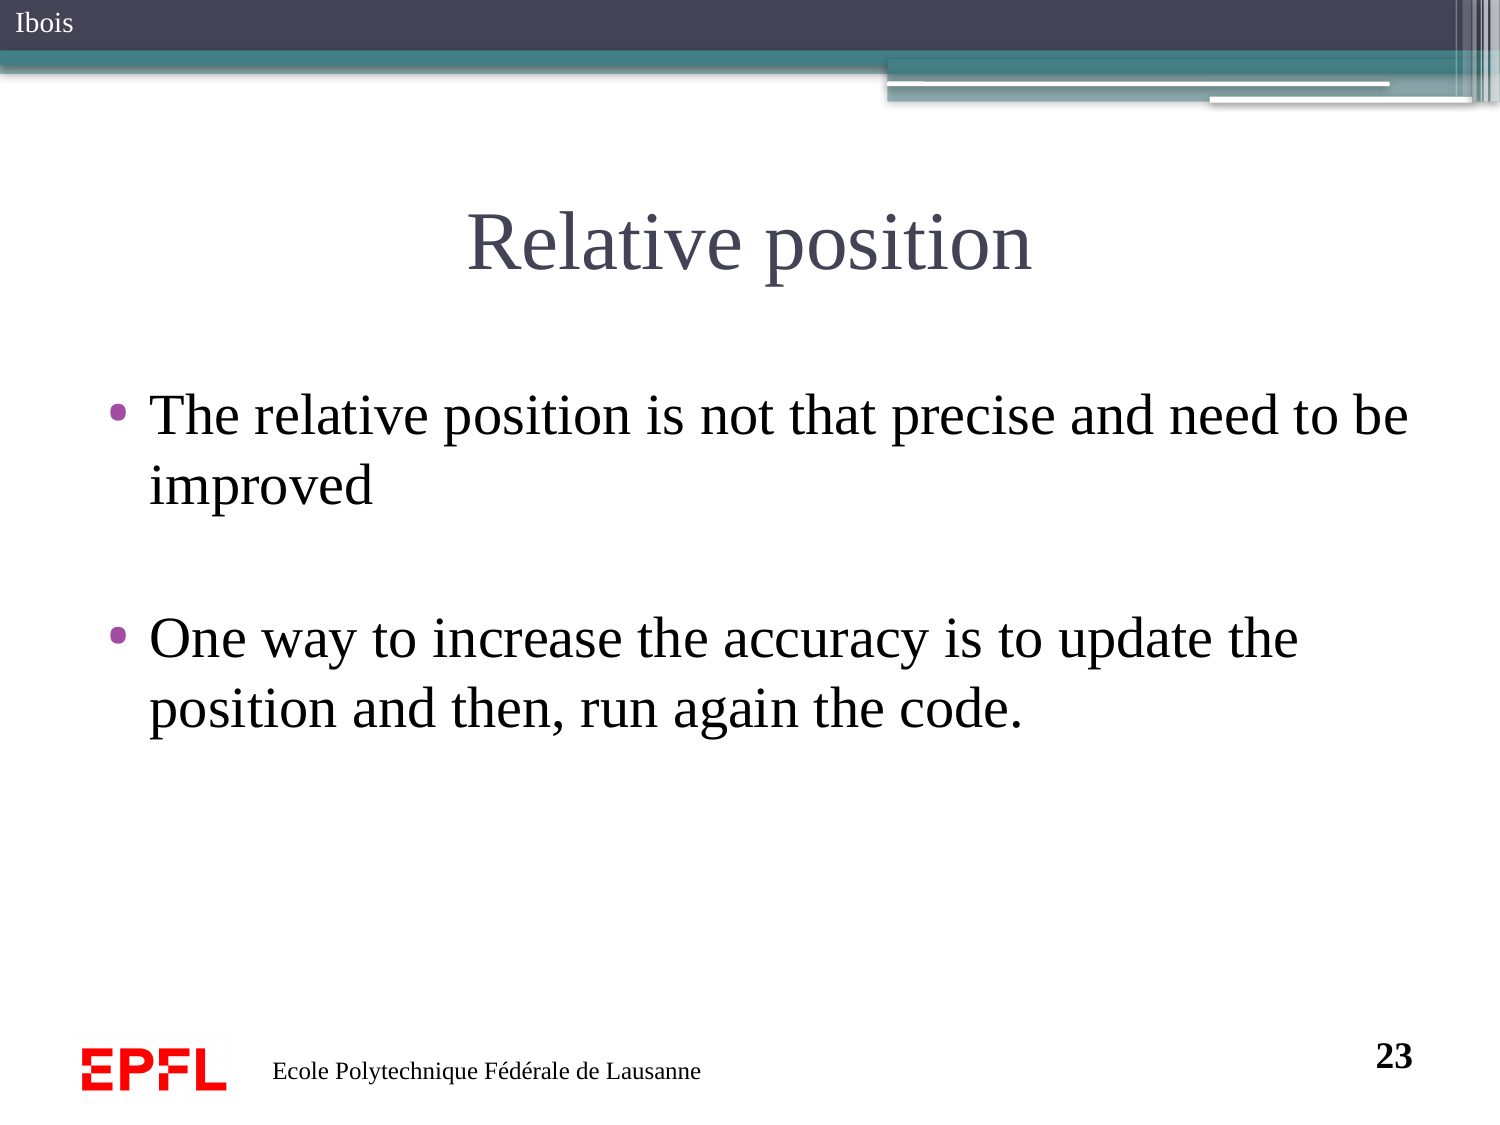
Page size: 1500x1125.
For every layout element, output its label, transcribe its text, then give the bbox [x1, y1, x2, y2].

text_box Ecole Polytechnique Fédérale de Lausanne [257, 1046, 717, 1092]
list The relative position is not that precise and need to be improved One way to increase the accuracy is to update the position and then, run again the code. [75, 368, 1425, 1079]
title Relative position [295, 149, 1205, 324]
text_box Ibois [0, 0, 89, 46]
text_box 23 [1305, 1023, 1428, 1084]
picture [71, 1027, 238, 1112]
